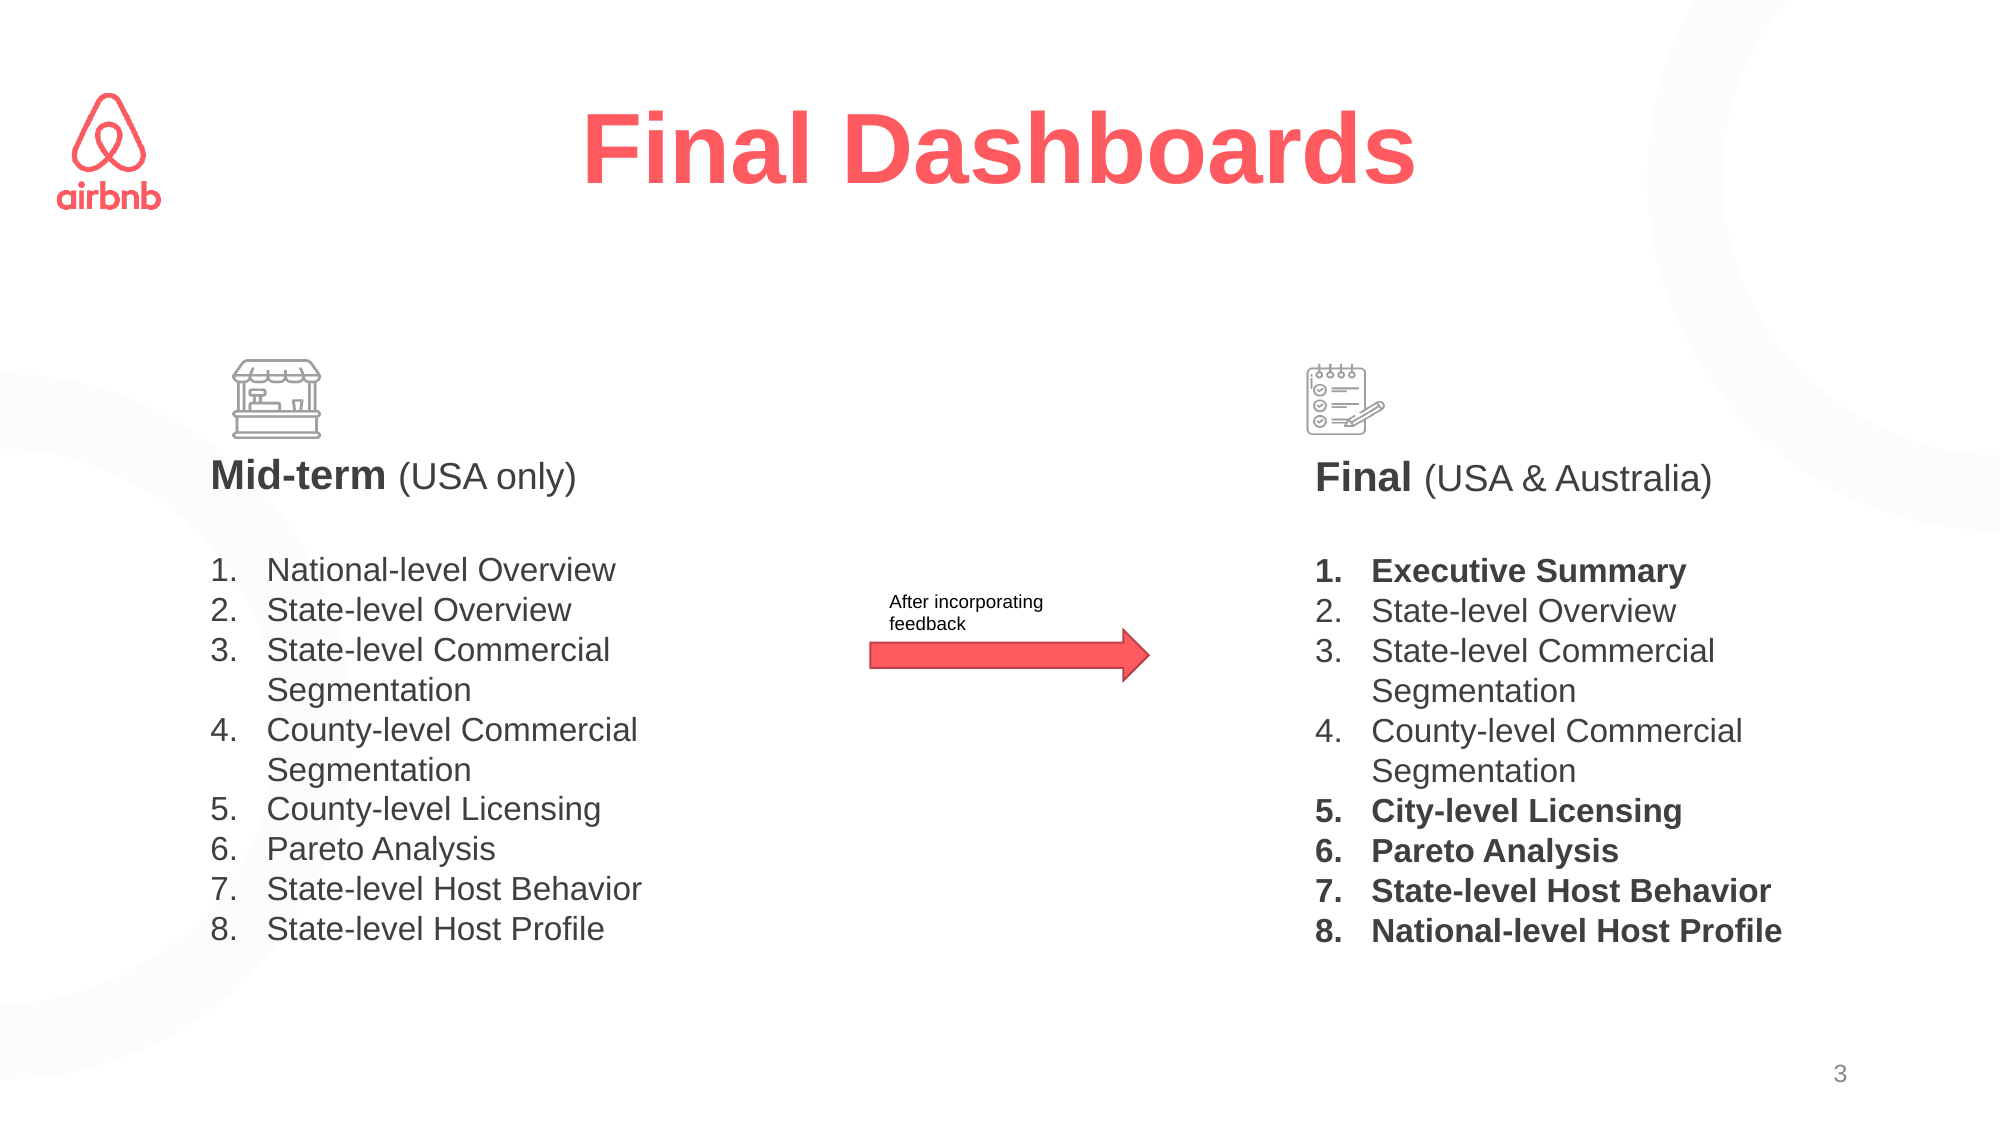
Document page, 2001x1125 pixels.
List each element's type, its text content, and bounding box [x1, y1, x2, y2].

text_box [195, 358, 1928, 1125]
picture [53, 91, 162, 211]
title Final Dashboards [162, 89, 1838, 213]
